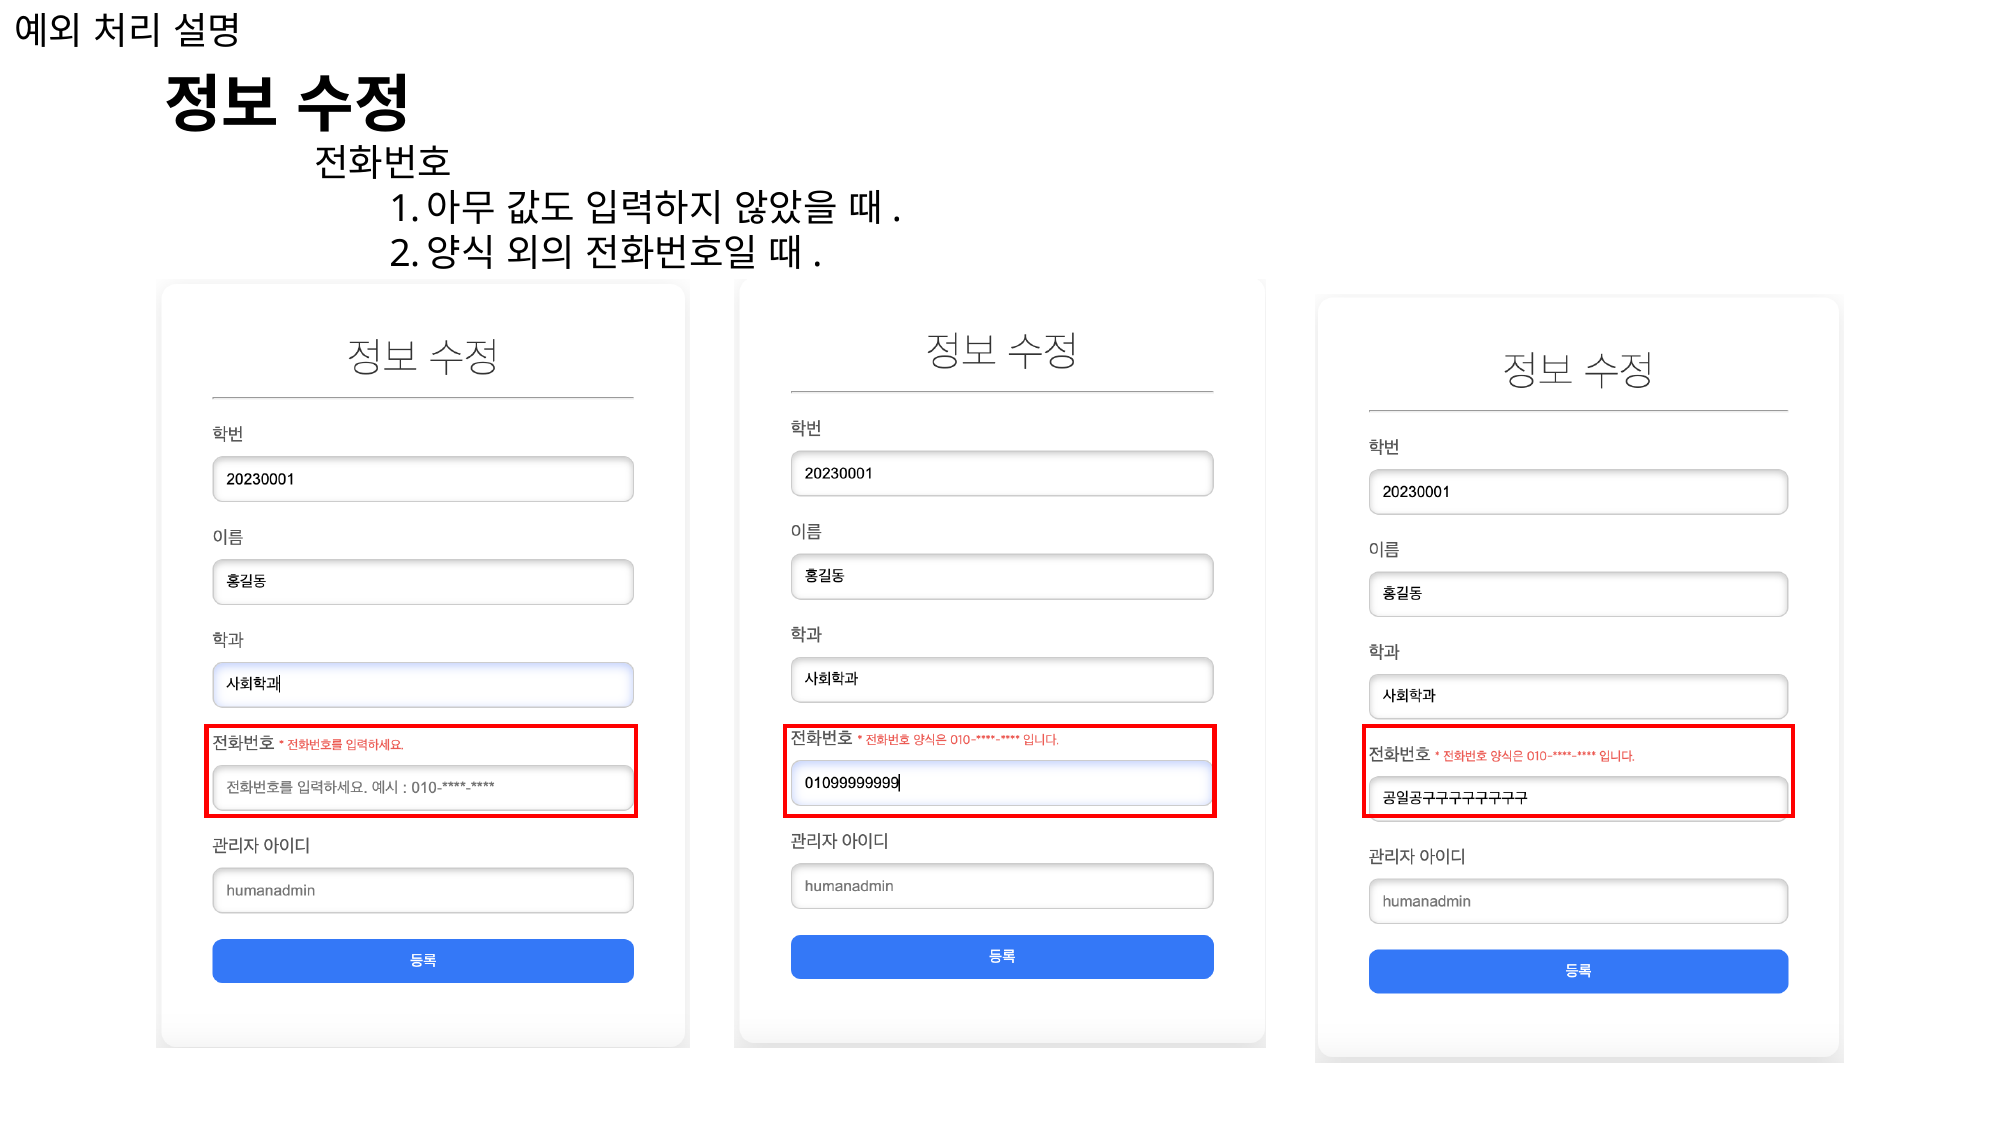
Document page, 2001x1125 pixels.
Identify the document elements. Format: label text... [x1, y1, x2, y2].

picture [1315, 294, 1844, 1063]
picture [734, 279, 1266, 1049]
text_box 예외 처리 설명 [0, 0, 2000, 60]
text_box 정보 수정 전화번호 아무 값도 입력하지 않았을 때. 양식 외의 전화번호일 때. [0, 11, 1475, 326]
picture [156, 279, 690, 1049]
